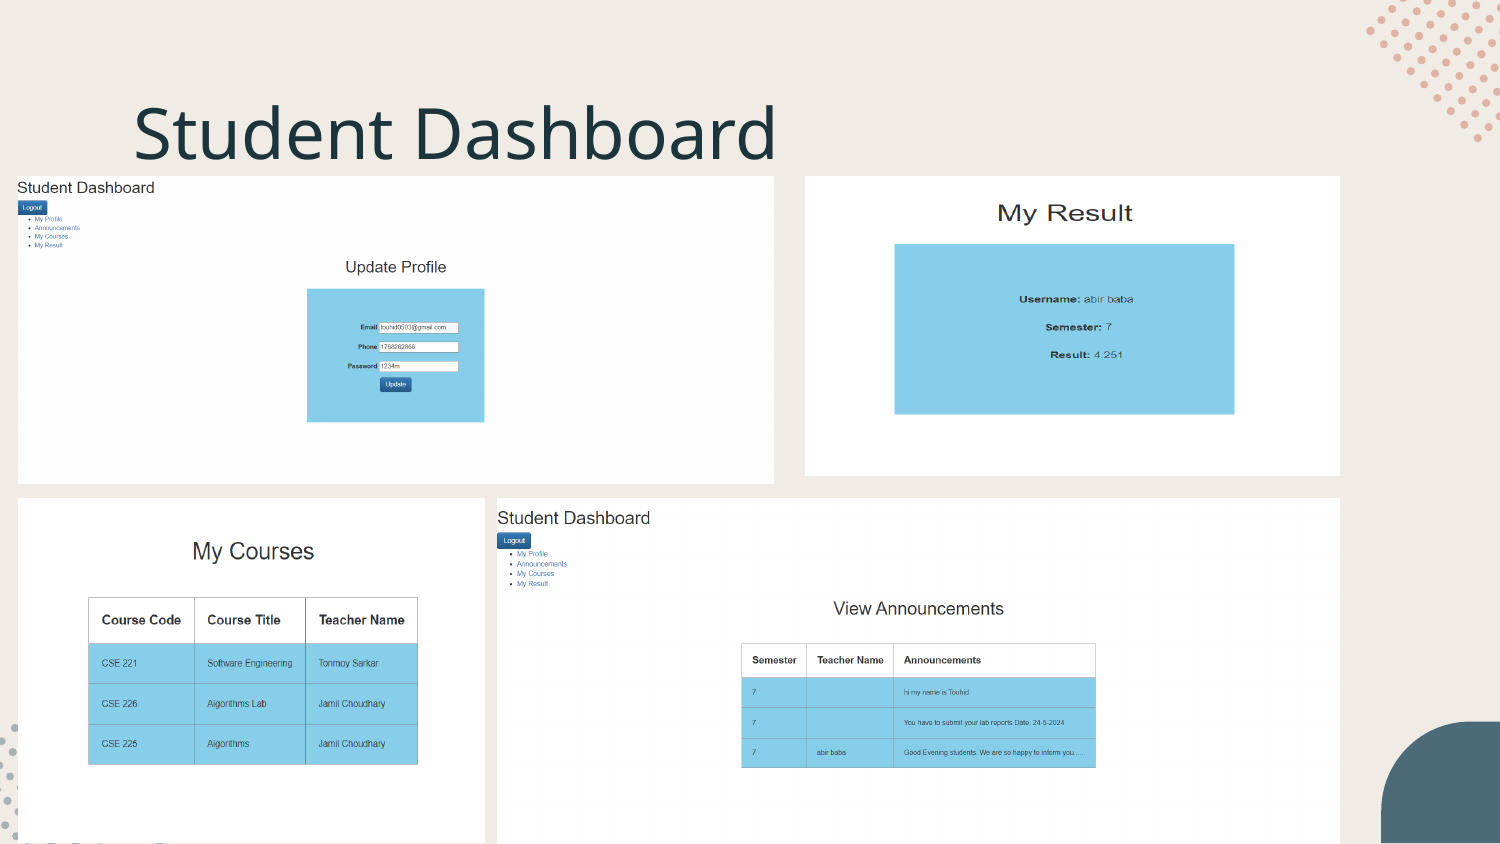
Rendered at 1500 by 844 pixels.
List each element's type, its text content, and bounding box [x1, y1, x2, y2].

picture [805, 176, 1340, 476]
title Student Dashboard [118, 90, 1382, 196]
picture [18, 498, 485, 843]
picture [18, 176, 774, 485]
picture [496, 498, 1340, 844]
